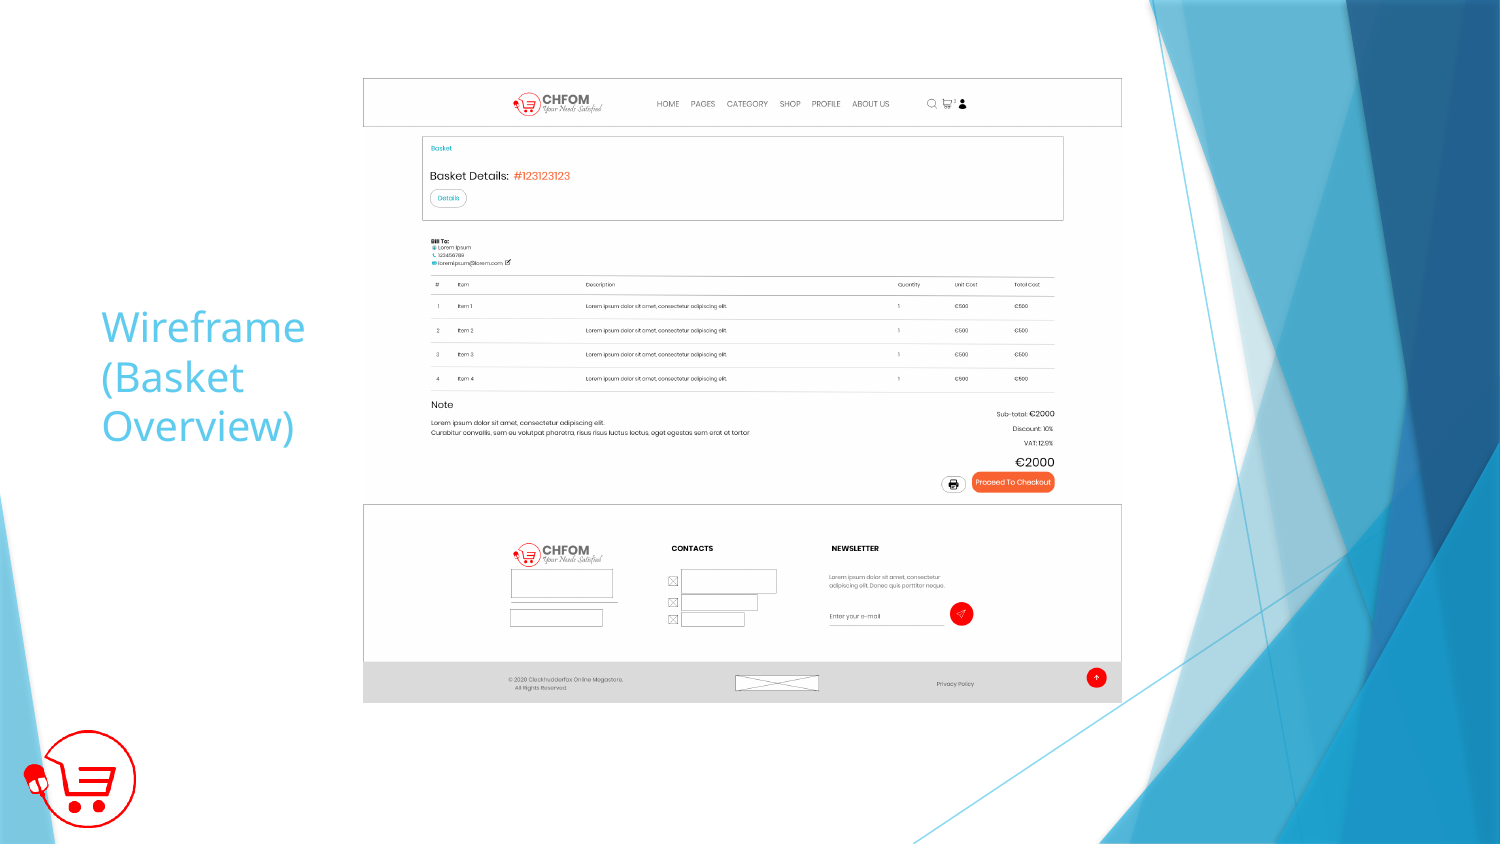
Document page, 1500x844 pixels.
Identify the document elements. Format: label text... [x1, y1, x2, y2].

picture [363, 78, 1123, 704]
picture [22, 730, 137, 828]
title Wireframe (Basket Overview) [86, 292, 358, 458]
